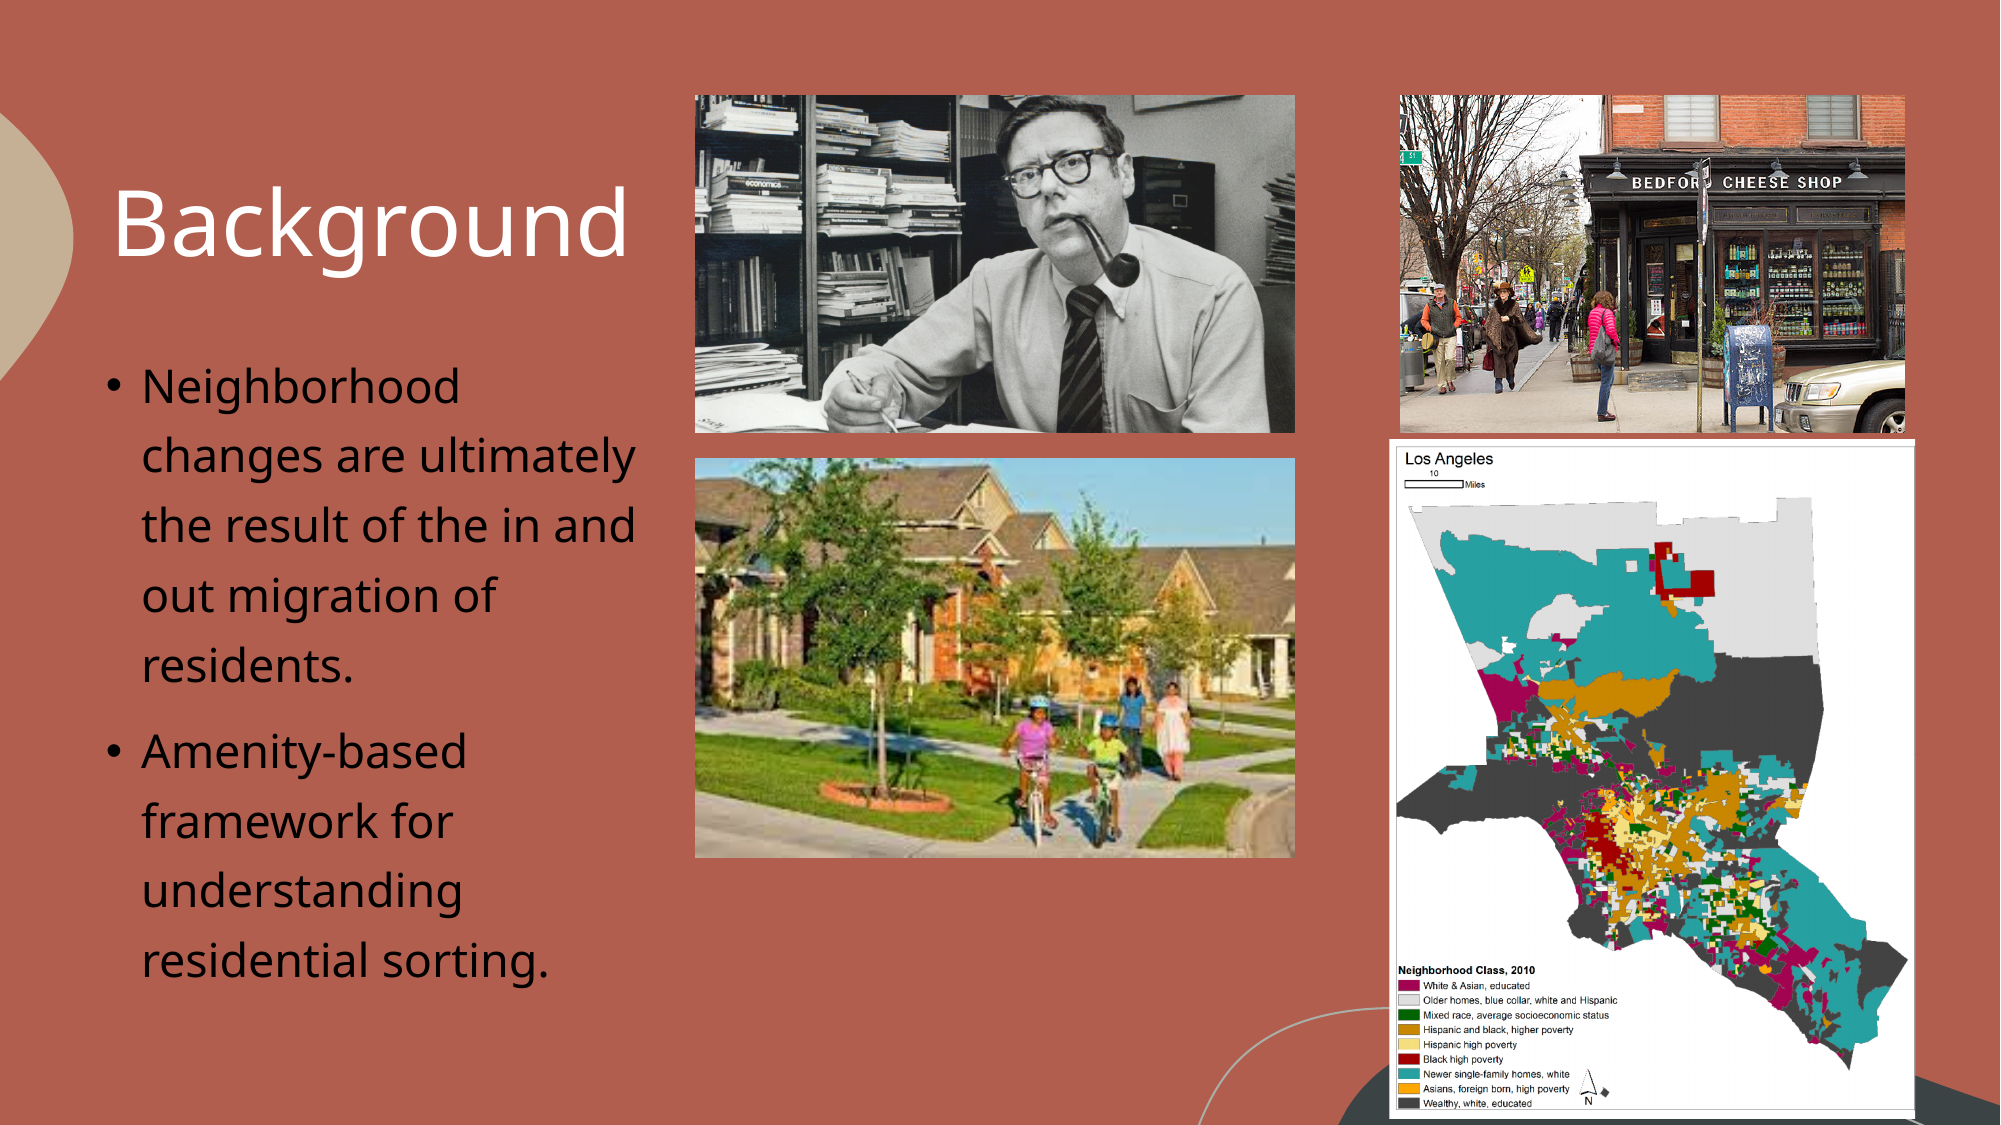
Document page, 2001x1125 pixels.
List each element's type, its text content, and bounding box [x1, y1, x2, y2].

title Background [95, 115, 659, 335]
picture [1389, 439, 1916, 1119]
list Neighborhood changes are ultimately the result of the in and out migration of residents. Amenity-based framework for understanding residential sorting. [90, 335, 659, 1044]
picture [695, 95, 1295, 433]
picture [695, 458, 1295, 858]
picture [1400, 95, 1905, 433]
